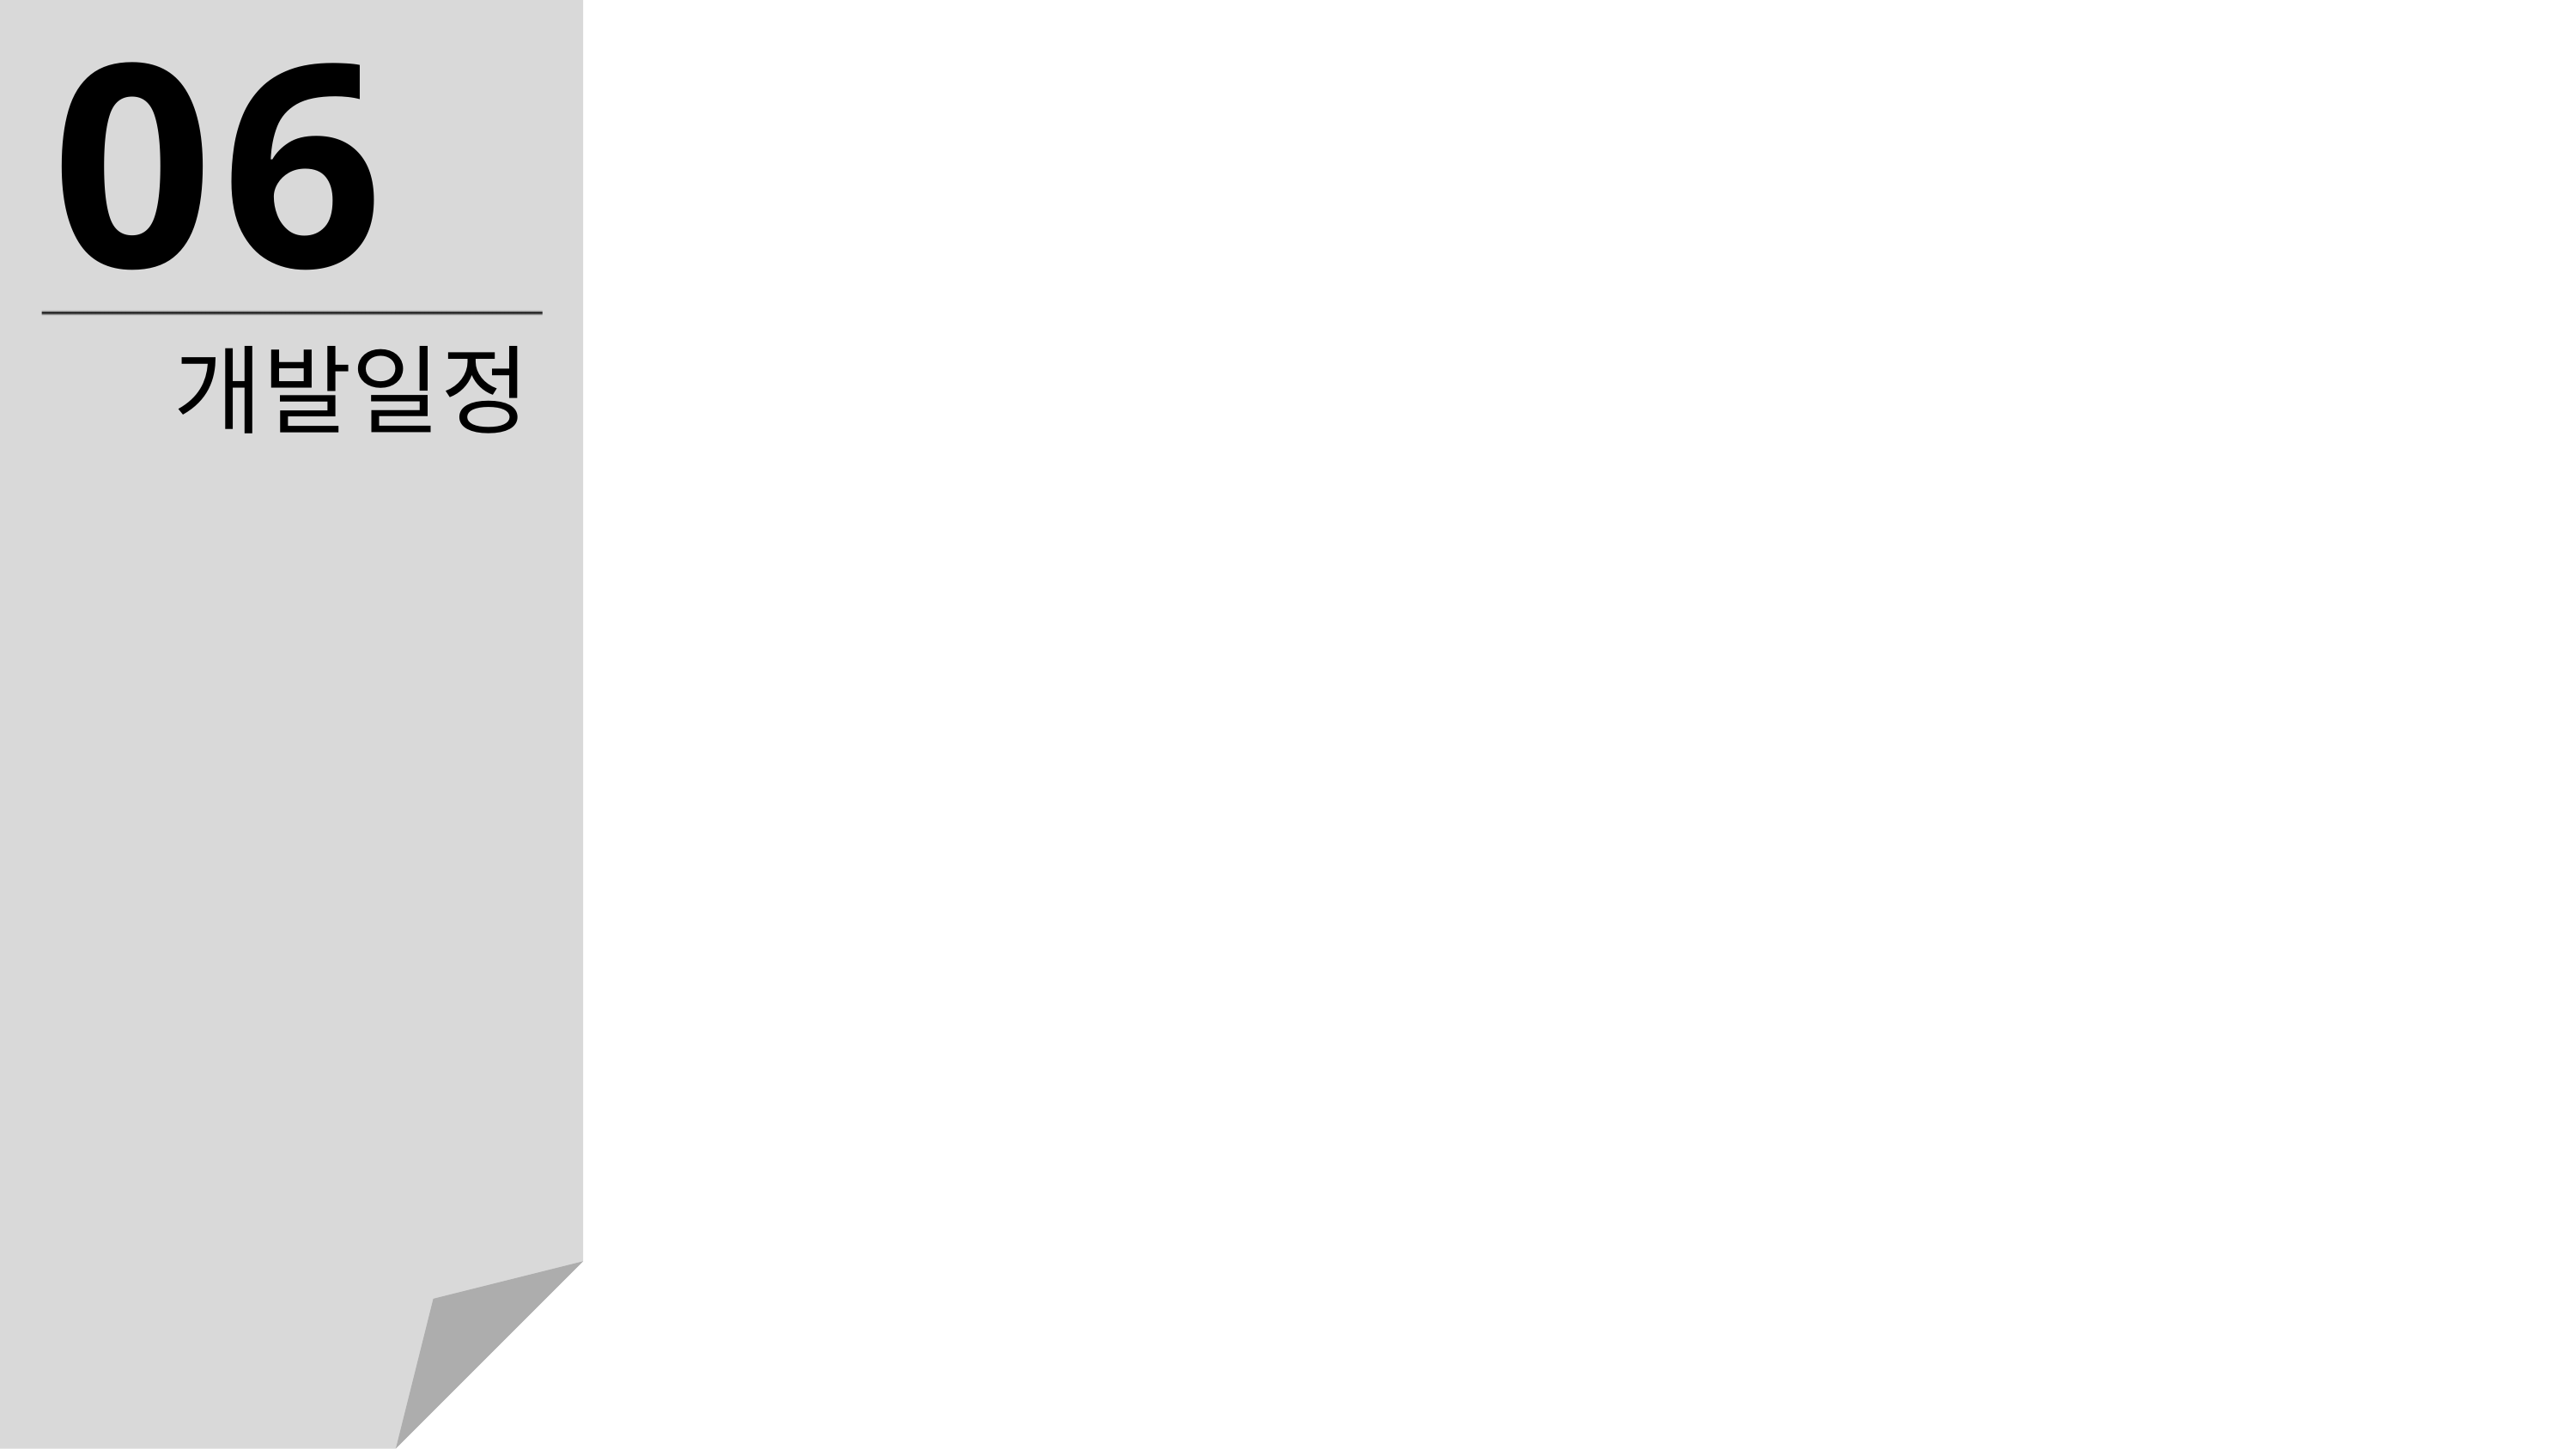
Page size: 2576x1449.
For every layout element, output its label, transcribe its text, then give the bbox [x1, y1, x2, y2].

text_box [40, 307, 543, 318]
text_box 개발일정 [0, 323, 543, 439]
text_box 06 [39, 0, 473, 308]
text_box 06 [39, 323, 473, 360]
text_box [0, 0, 586, 1449]
